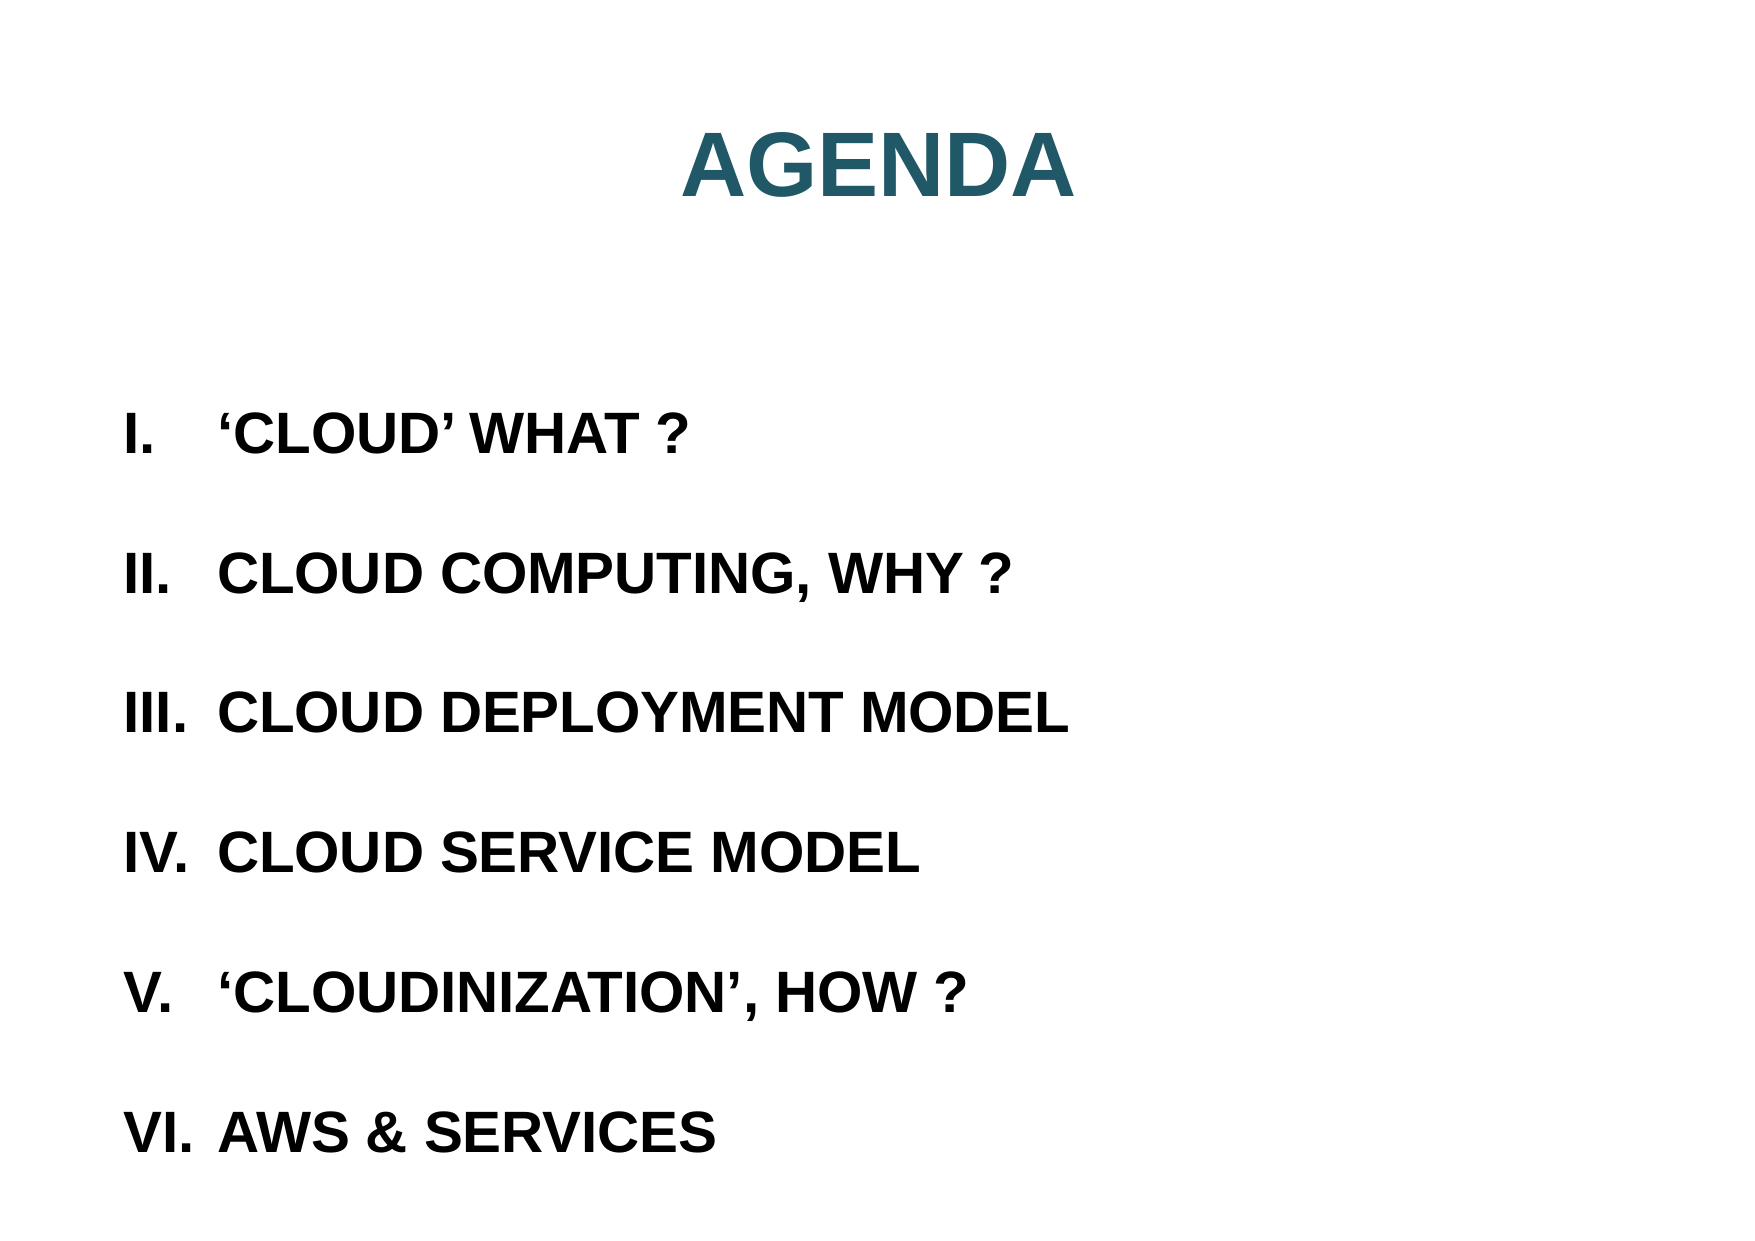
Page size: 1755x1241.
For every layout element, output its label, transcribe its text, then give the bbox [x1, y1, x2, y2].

text_box ‘CLOUD’ WHAT ? CLOUD COMPUTING, WHY ? CLOUD DEPLOYMENT MODEL CLOUD SERVICE MODEL ‘CLOUDINIZATION’, HOW ? AWS & SERVICES [108, 317, 1652, 1172]
text_box AGENDA [127, 97, 1631, 223]
